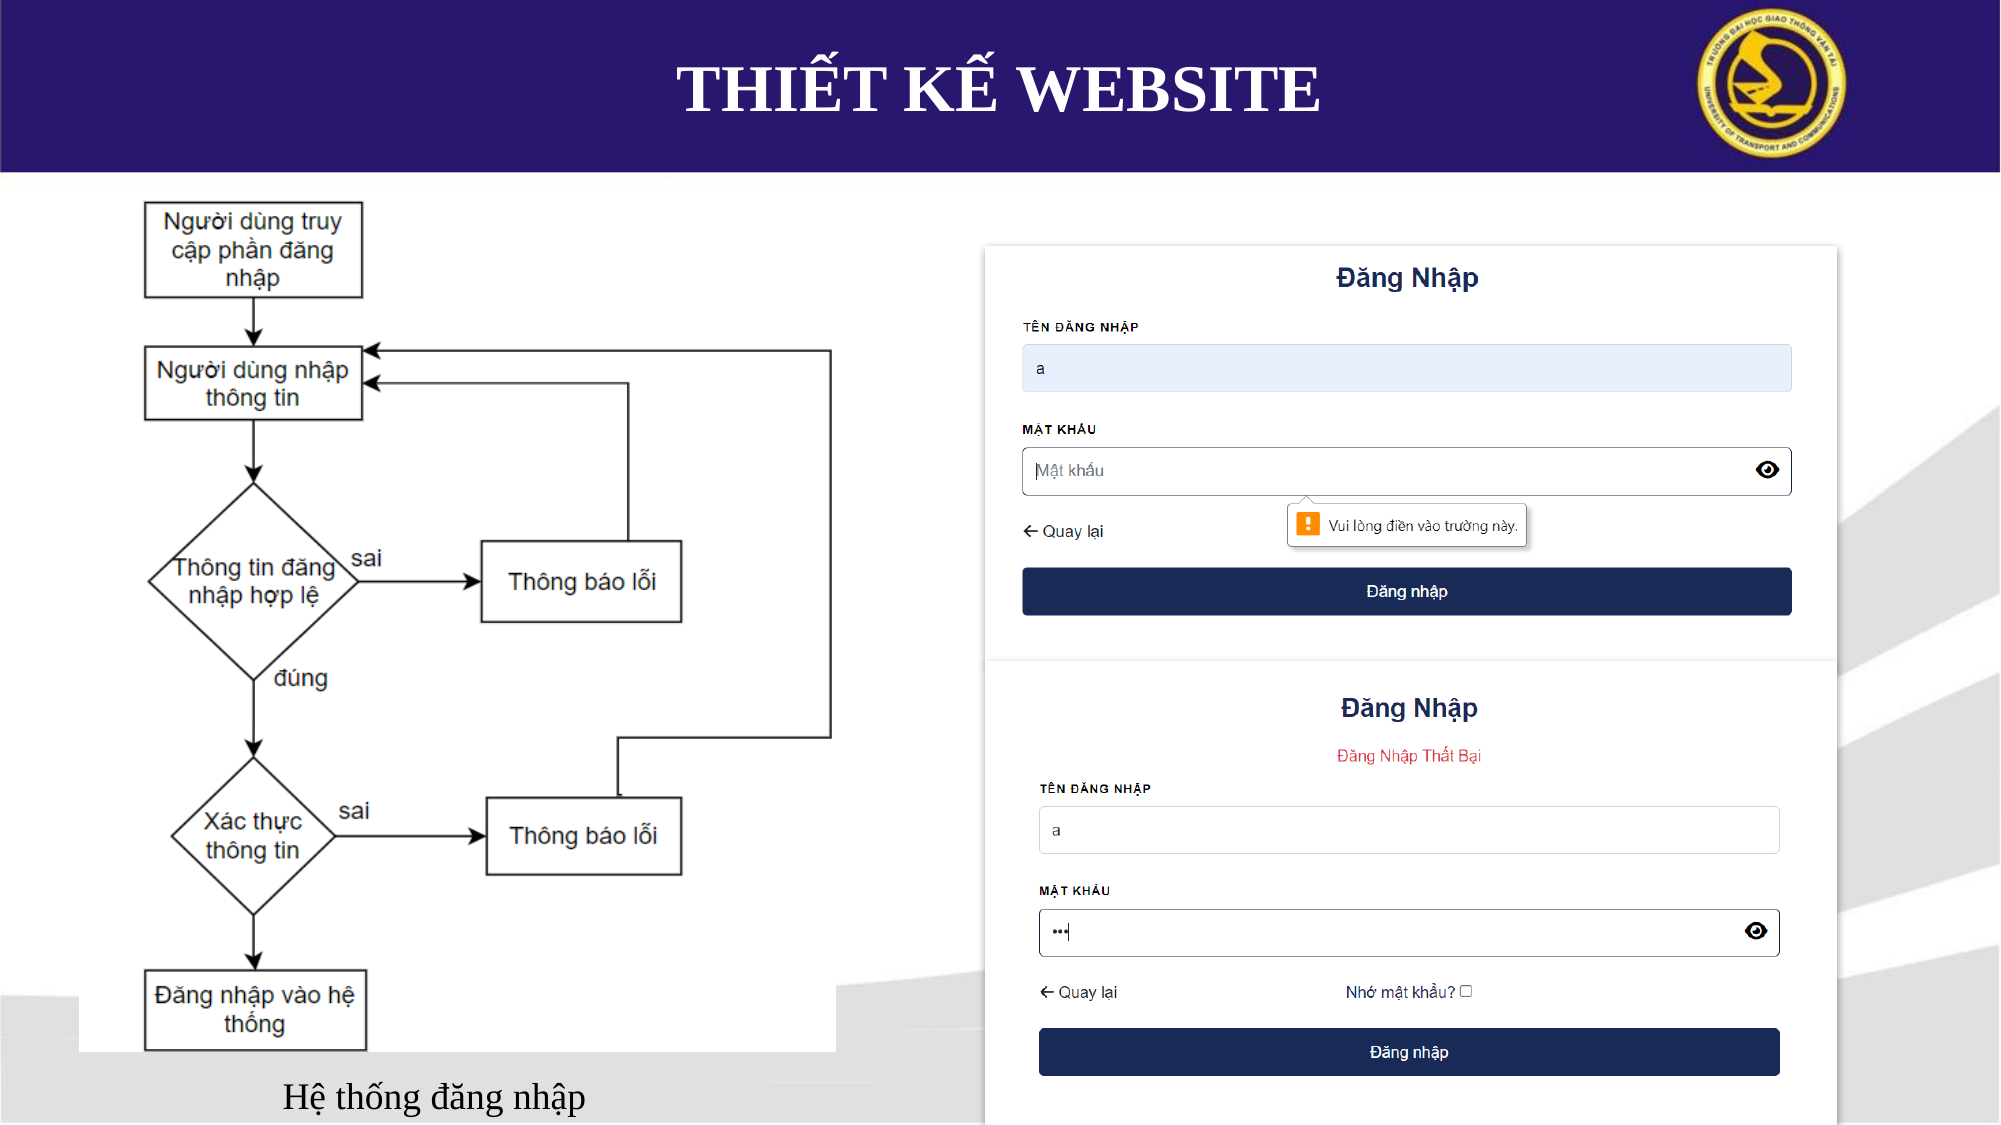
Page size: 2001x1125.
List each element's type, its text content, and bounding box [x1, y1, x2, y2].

picture [999, 260, 1823, 652]
text_box Hệ thống đăng nhập [267, 1064, 672, 1125]
picture [0, 0, 2001, 1125]
picture [999, 675, 1823, 1125]
text_box THIẾT KẾ WEBSITE [0, 37, 2000, 133]
